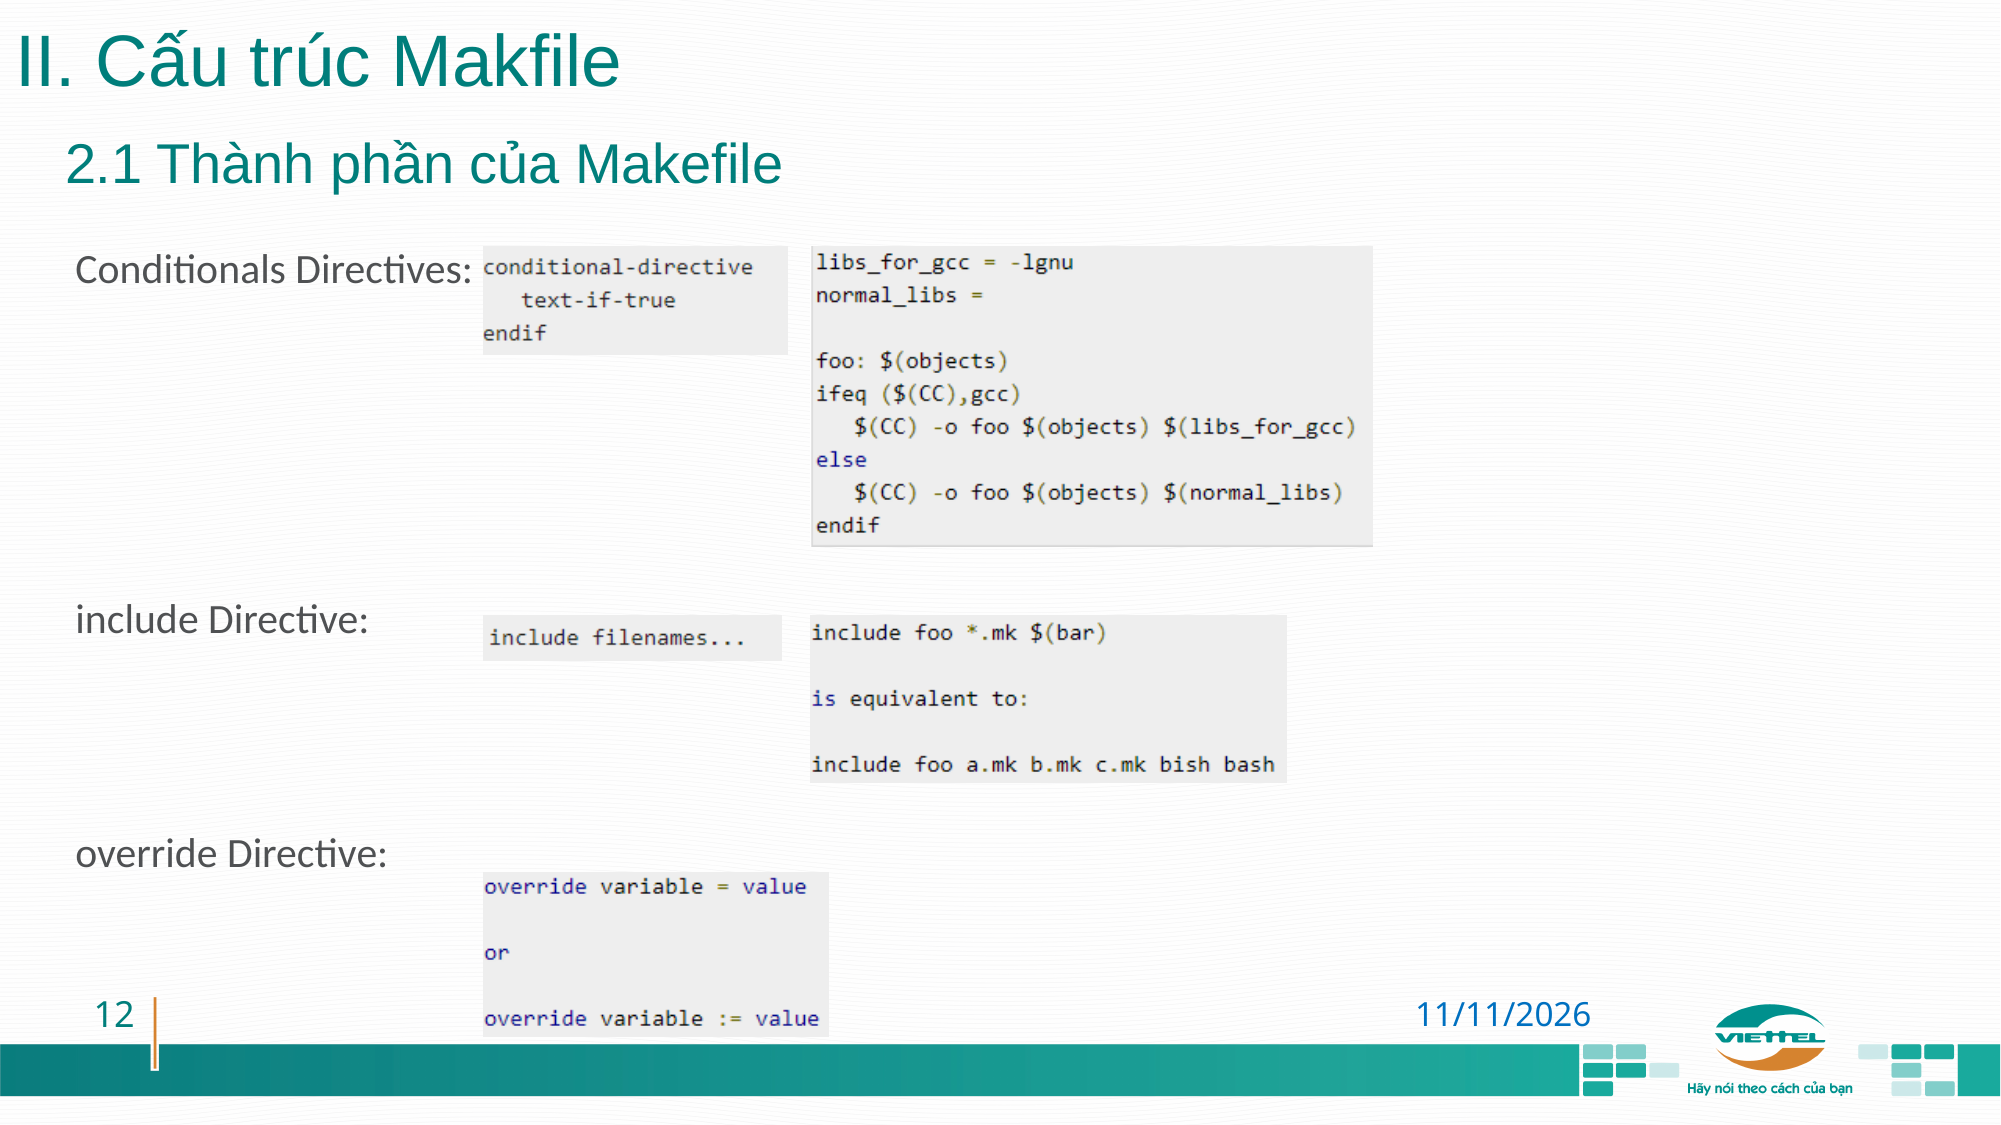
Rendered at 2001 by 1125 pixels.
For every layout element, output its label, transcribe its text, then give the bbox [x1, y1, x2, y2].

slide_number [1400, 985, 1634, 1046]
slide_number 12 [50, 985, 150, 1046]
text_box 2.1 Thành phần của Makefile [49, 120, 1850, 203]
list Conditionals Directives: include Directive: override Directive: [60, 234, 1812, 968]
picture [0, 0, 2001, 1125]
text_box II. Cấu trúc Makfile [0, 0, 1800, 115]
